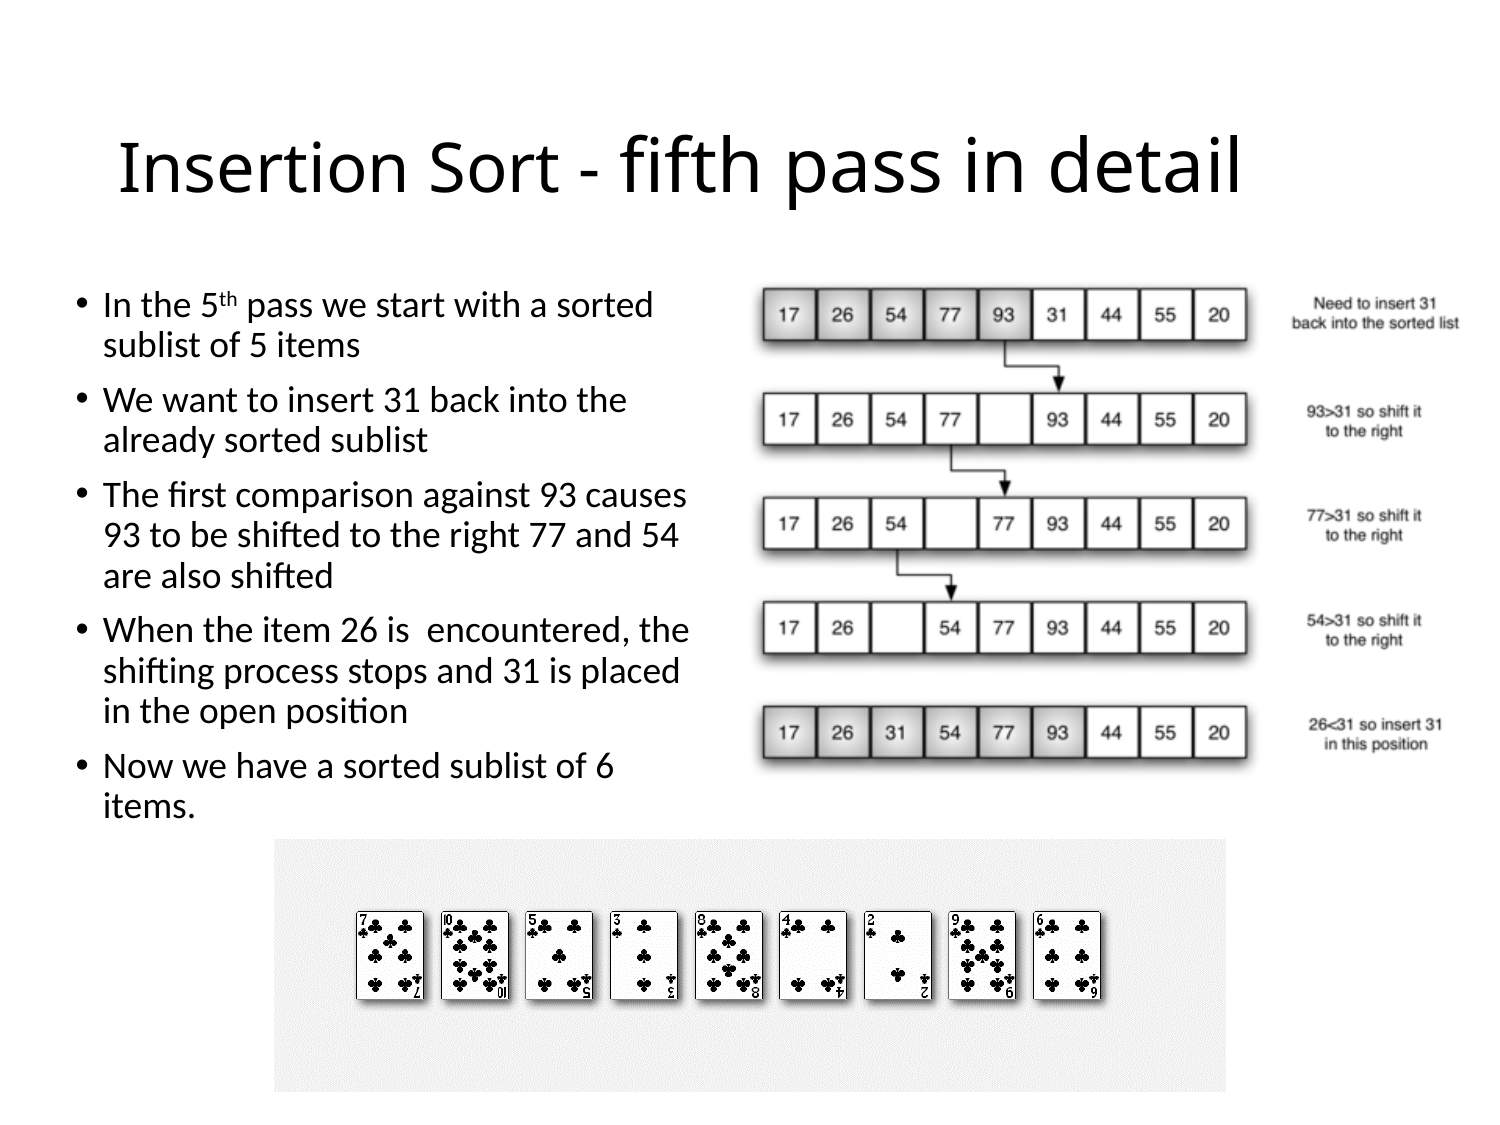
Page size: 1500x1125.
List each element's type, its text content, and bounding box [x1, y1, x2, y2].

title Insertion Sort - fifth pass in detail [103, 59, 1397, 278]
list In the 5th pass we start with a sorted sublist of 5 items We want to insert 31 back into the already sorted sublist The first comparison against 93 causes 93 to be shifted to the right 77 and 54 are also shifted When the item 26 is encountered, the shifting process stops and 31 is placed in the open position Now we have a sorted sublist of 6 items. [60, 277, 720, 839]
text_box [273, 838, 1226, 1093]
picture [746, 277, 1486, 781]
